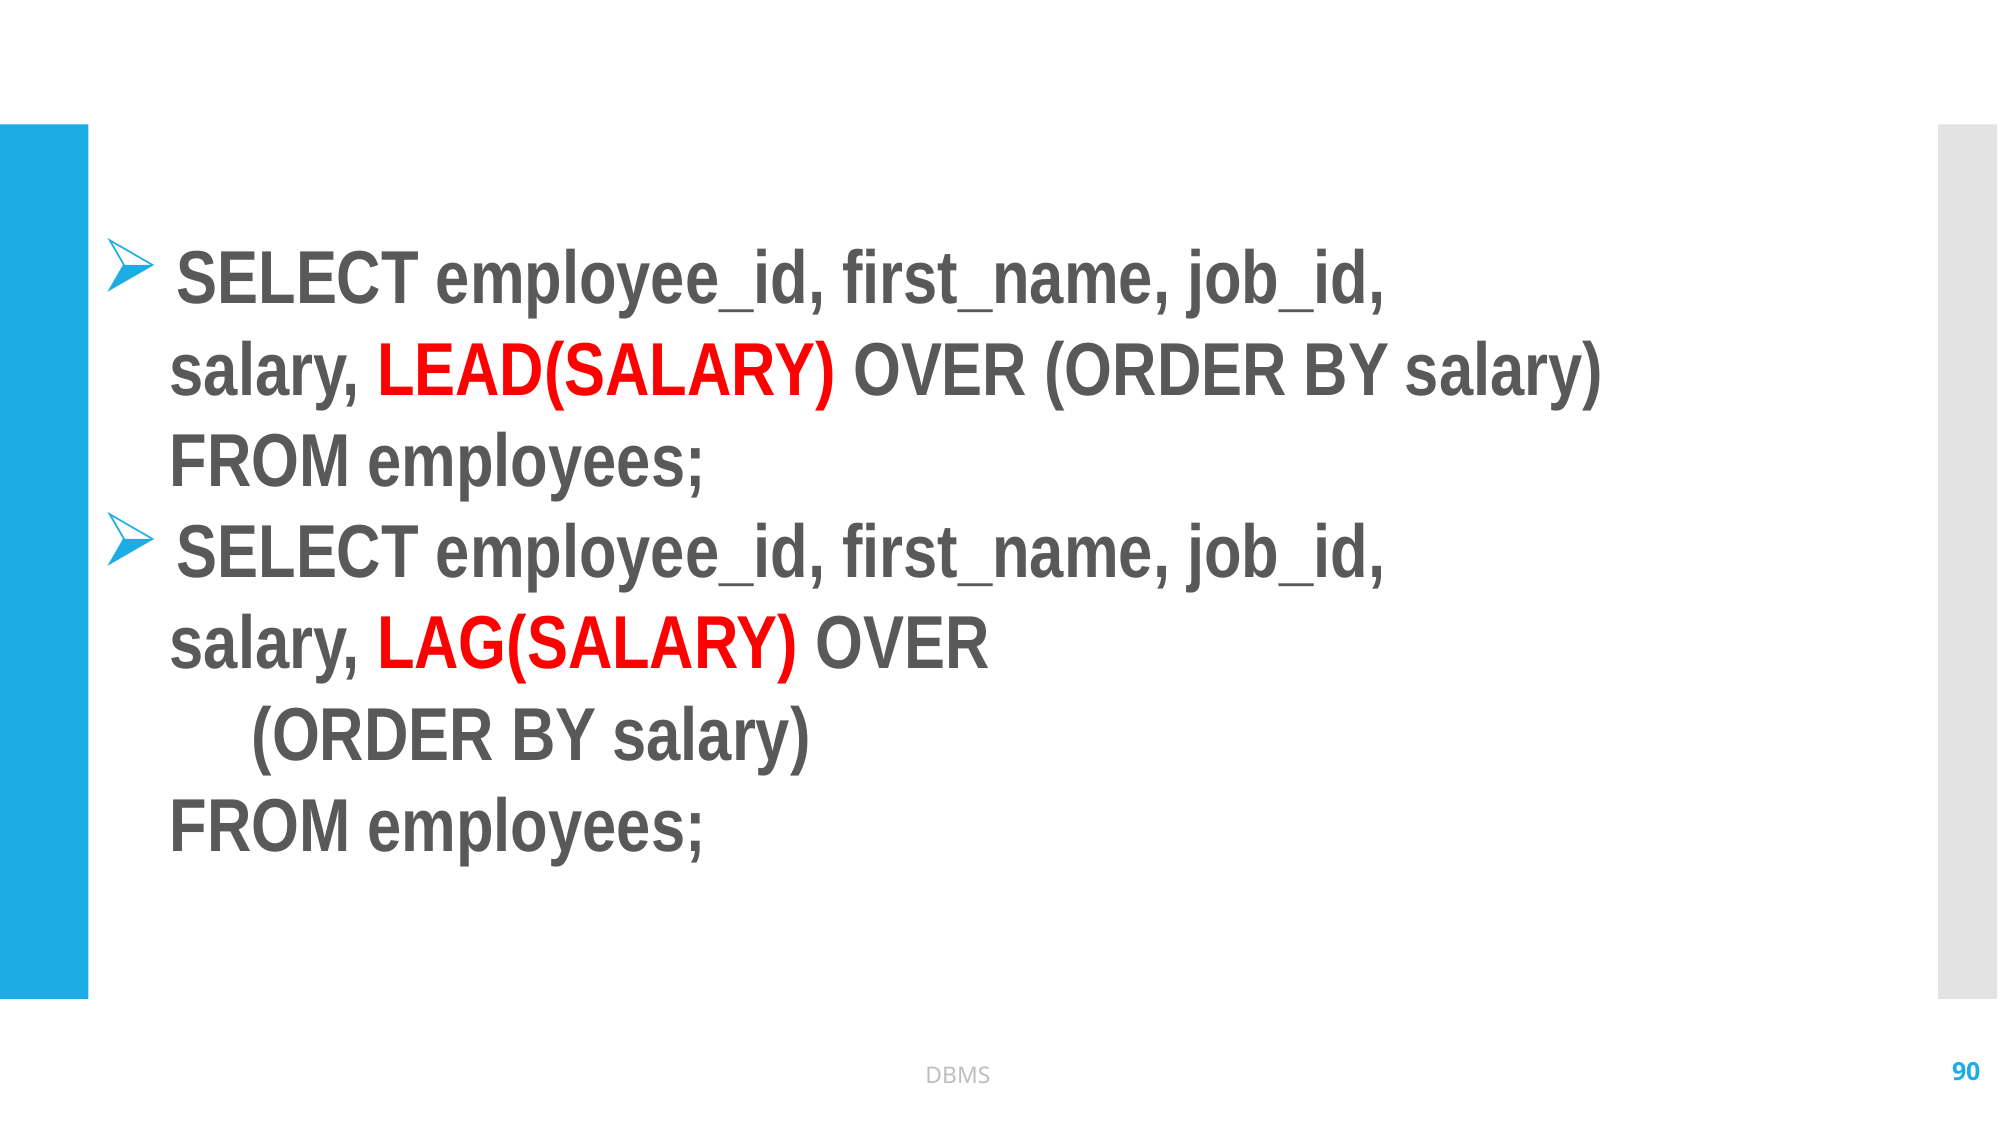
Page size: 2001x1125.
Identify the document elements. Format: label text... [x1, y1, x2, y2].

list SELECT employee_id, first_name, job_id, salary, LEAD(SALARY) OVER (ORDER BY salary) FROM employees; SELECT employee_id, first_name, job_id, salary, LAG(SALARY) OVER (ORDER BY salary) FROM employees; [86, 231, 1830, 1036]
slide_number 90 [1744, 1042, 1996, 1103]
footer DBMS [473, 1046, 1443, 1107]
